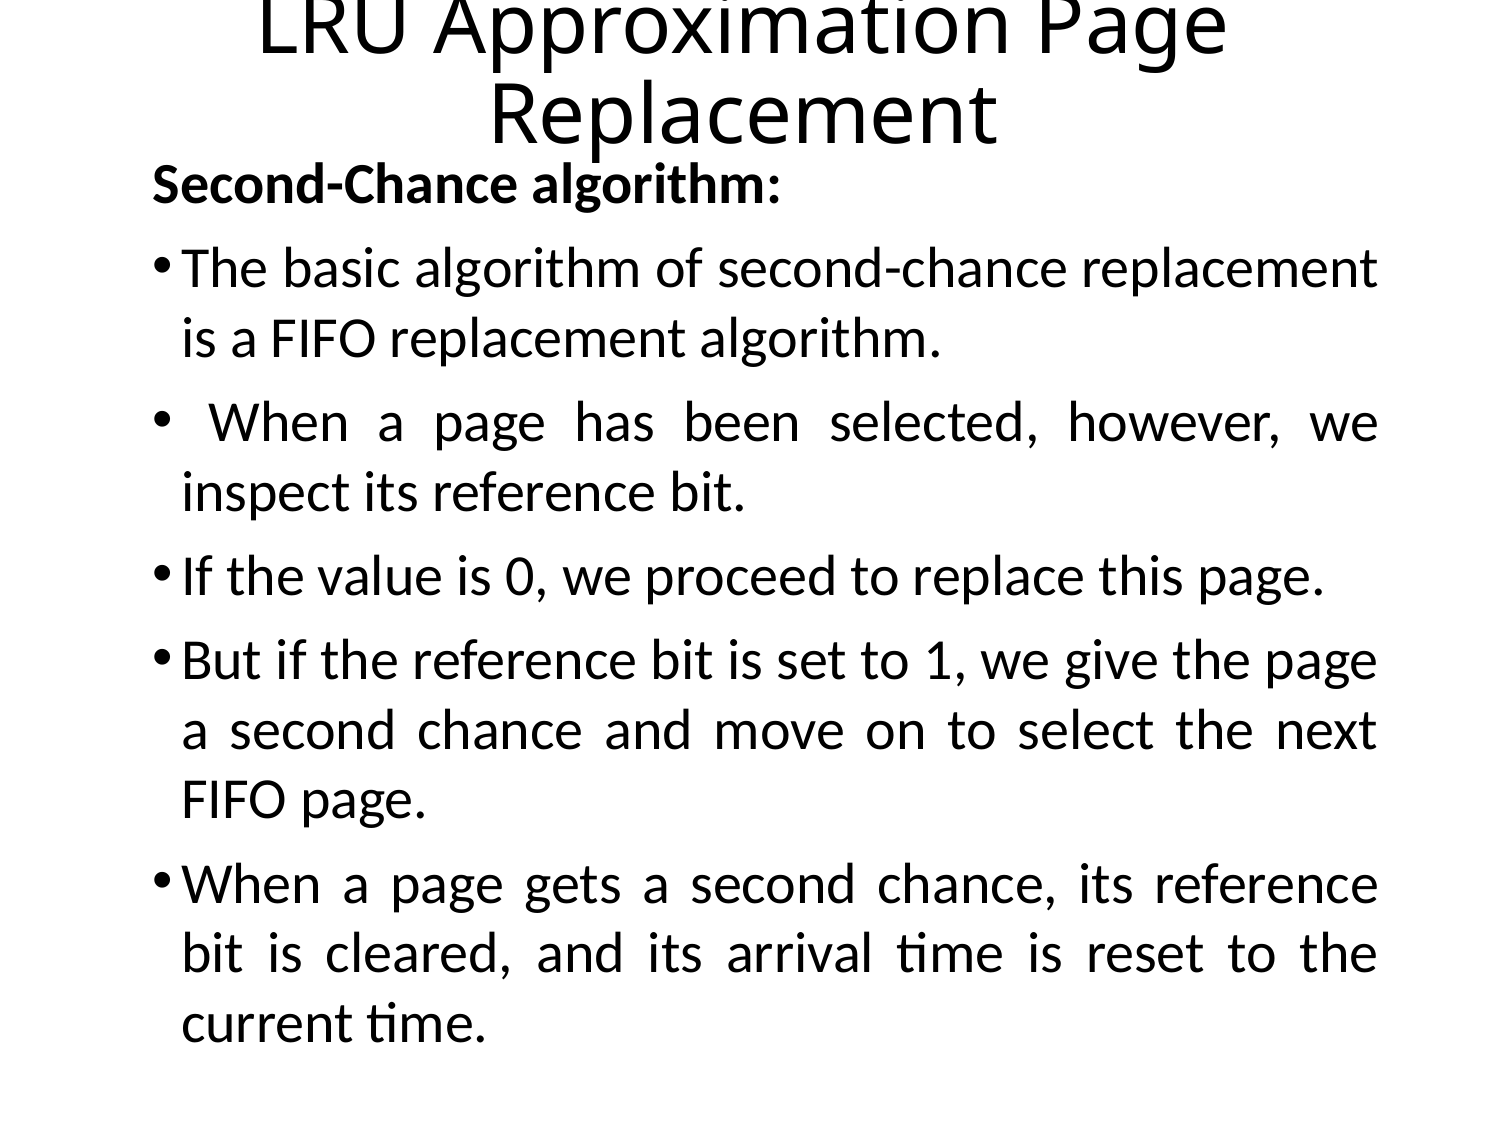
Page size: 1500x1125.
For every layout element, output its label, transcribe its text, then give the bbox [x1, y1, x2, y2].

title LRU Approximation Page Replacement [37, 24, 1449, 120]
list Second-Chance algorithm: The basic algorithm of second-chance replacement is a FIFO replacement algorithm. When a page has been selected, however, we inspect its reference bit. If the value is 0, we proceed to replace this page. But if the reference bit is set to 1, we give the page a second chance and move on to select the next FIFO page. When a page gets a second chance, its reference bit is cleared, and its arrival time is reset to the current time. [137, 138, 1396, 1074]
